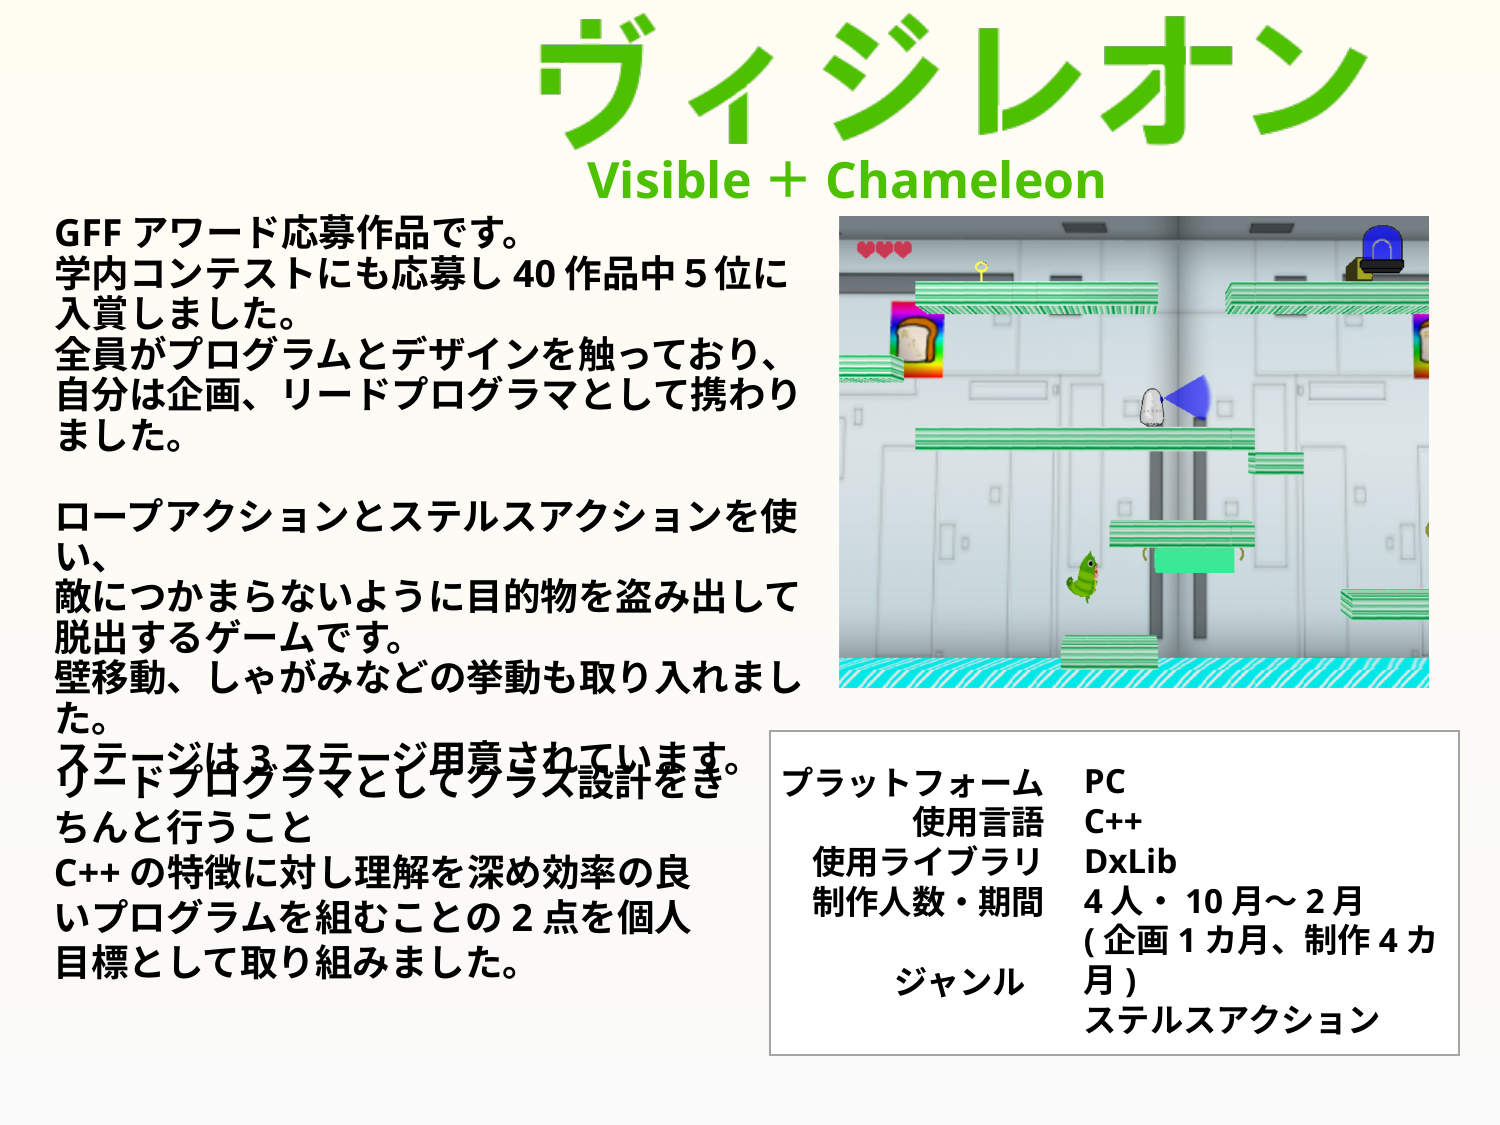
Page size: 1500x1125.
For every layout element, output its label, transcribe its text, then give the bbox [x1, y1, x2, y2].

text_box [662, 731, 1492, 1055]
text_box リードプログラマとしてクラス設計をきちんと行うこと C++の特徴に対し理解を深め効率の良いプログラムを組むことの2点を個人目標として取り組みました。 [39, 751, 662, 992]
picture [501, 0, 1429, 689]
subtitle GFFアワード応募作品です。 学内コンテストにも応募し40作品中５位に 入賞しました。 全員がプログラムとデザインを触っており、自分は企画、リードプログラマとして携わりました。 ロープアクションとステルスアクションを使い、 敵につかまらないように目的物を盗み出して 脱出するゲームです。 壁移動、しゃがみなどの挙動も取り入れました。 ステージは3ステージ用意されています。 [39, 206, 821, 660]
